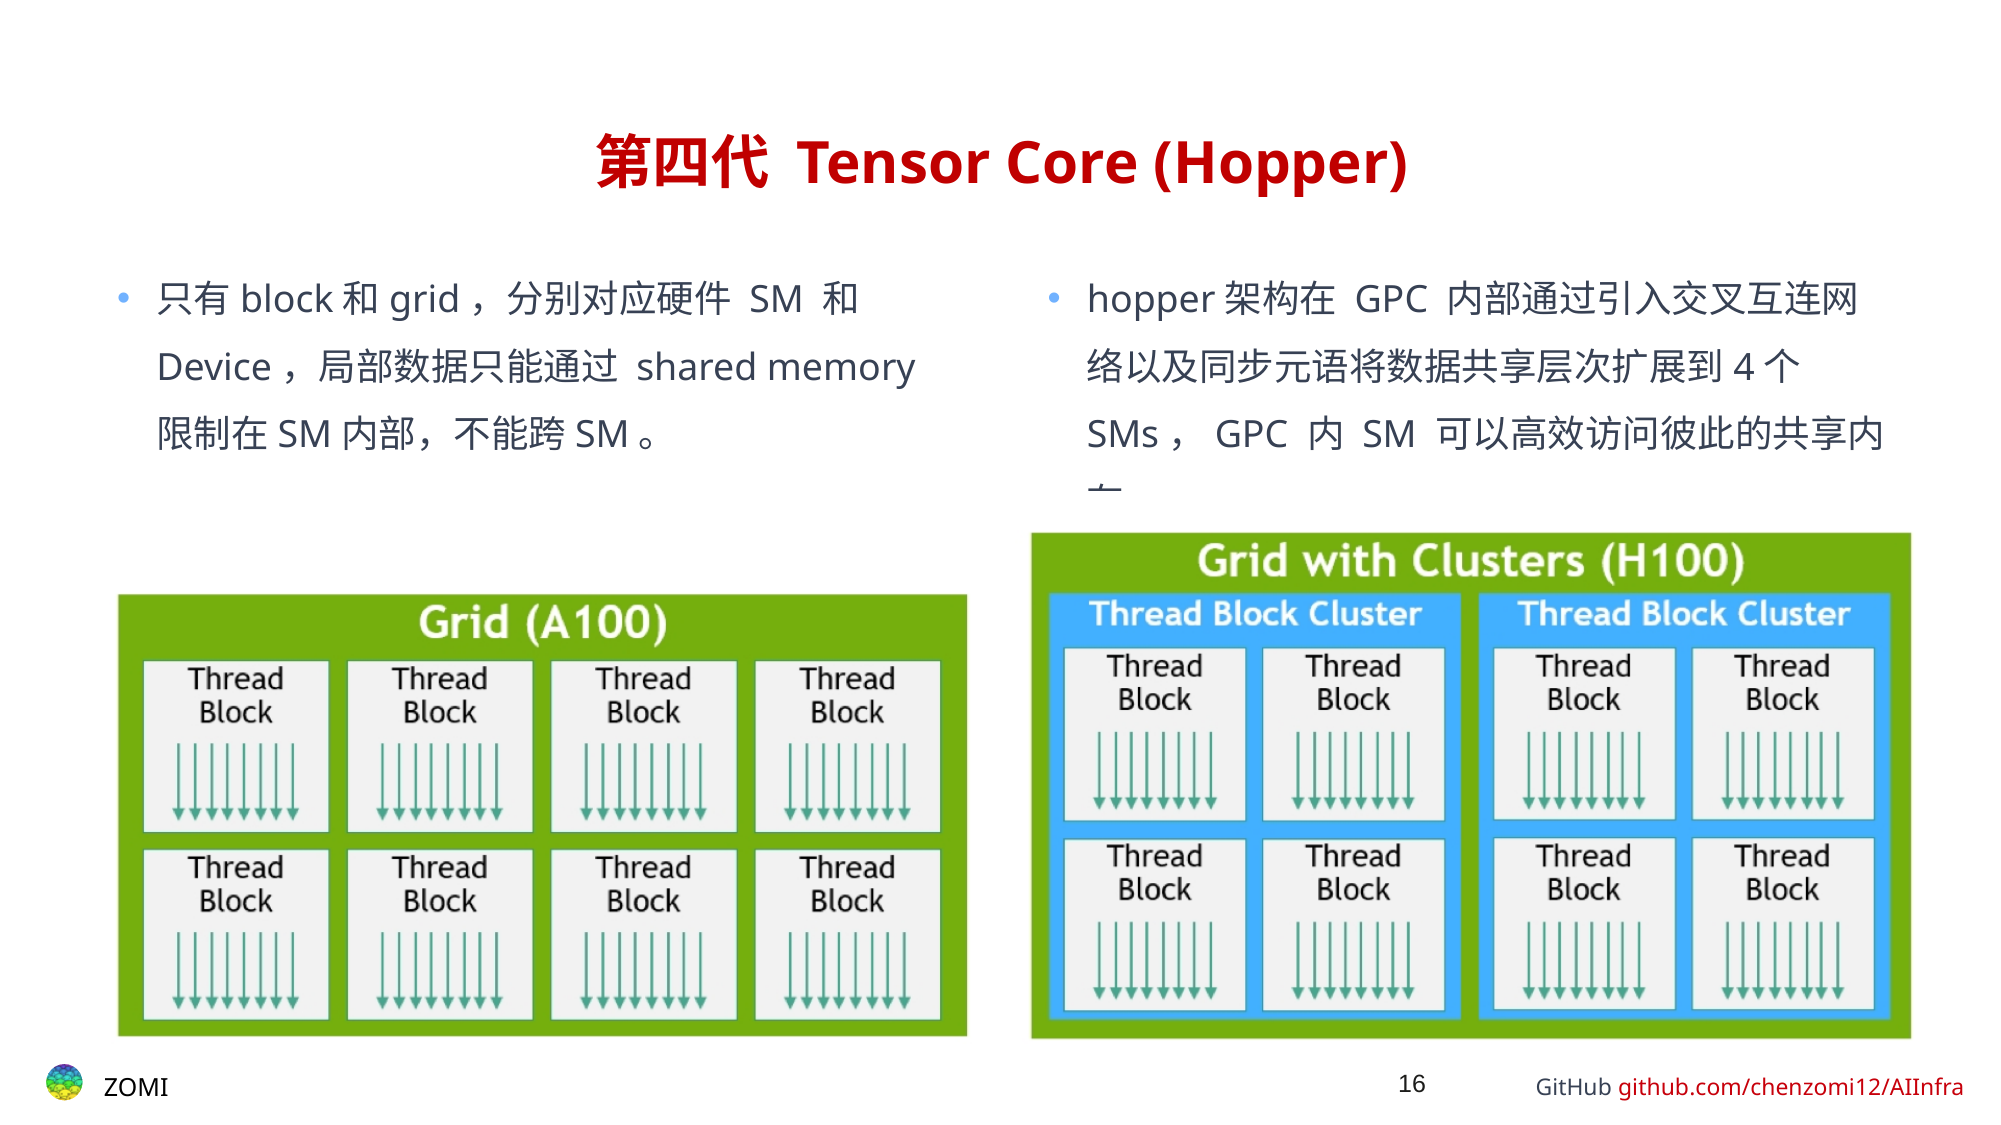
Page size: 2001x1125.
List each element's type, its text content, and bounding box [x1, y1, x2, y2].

picture [73, 491, 1930, 1053]
picture [47, 1065, 82, 1100]
list hopper架构在 GPC 内部通过引入交叉互连网络以及同步元语将数据共享层次扩展到4个 SMs，GPC 内 SM 可以高效访问彼此的共享内存。 [1032, 245, 1901, 488]
title 第四代 Tensor Core (Hopper) [102, 111, 1901, 209]
list 只有block和grid，分别对应硬件 SM 和 Device，局部数据只能通过 shared memory 限制在SM内部，不能跨SM。 [102, 245, 971, 488]
